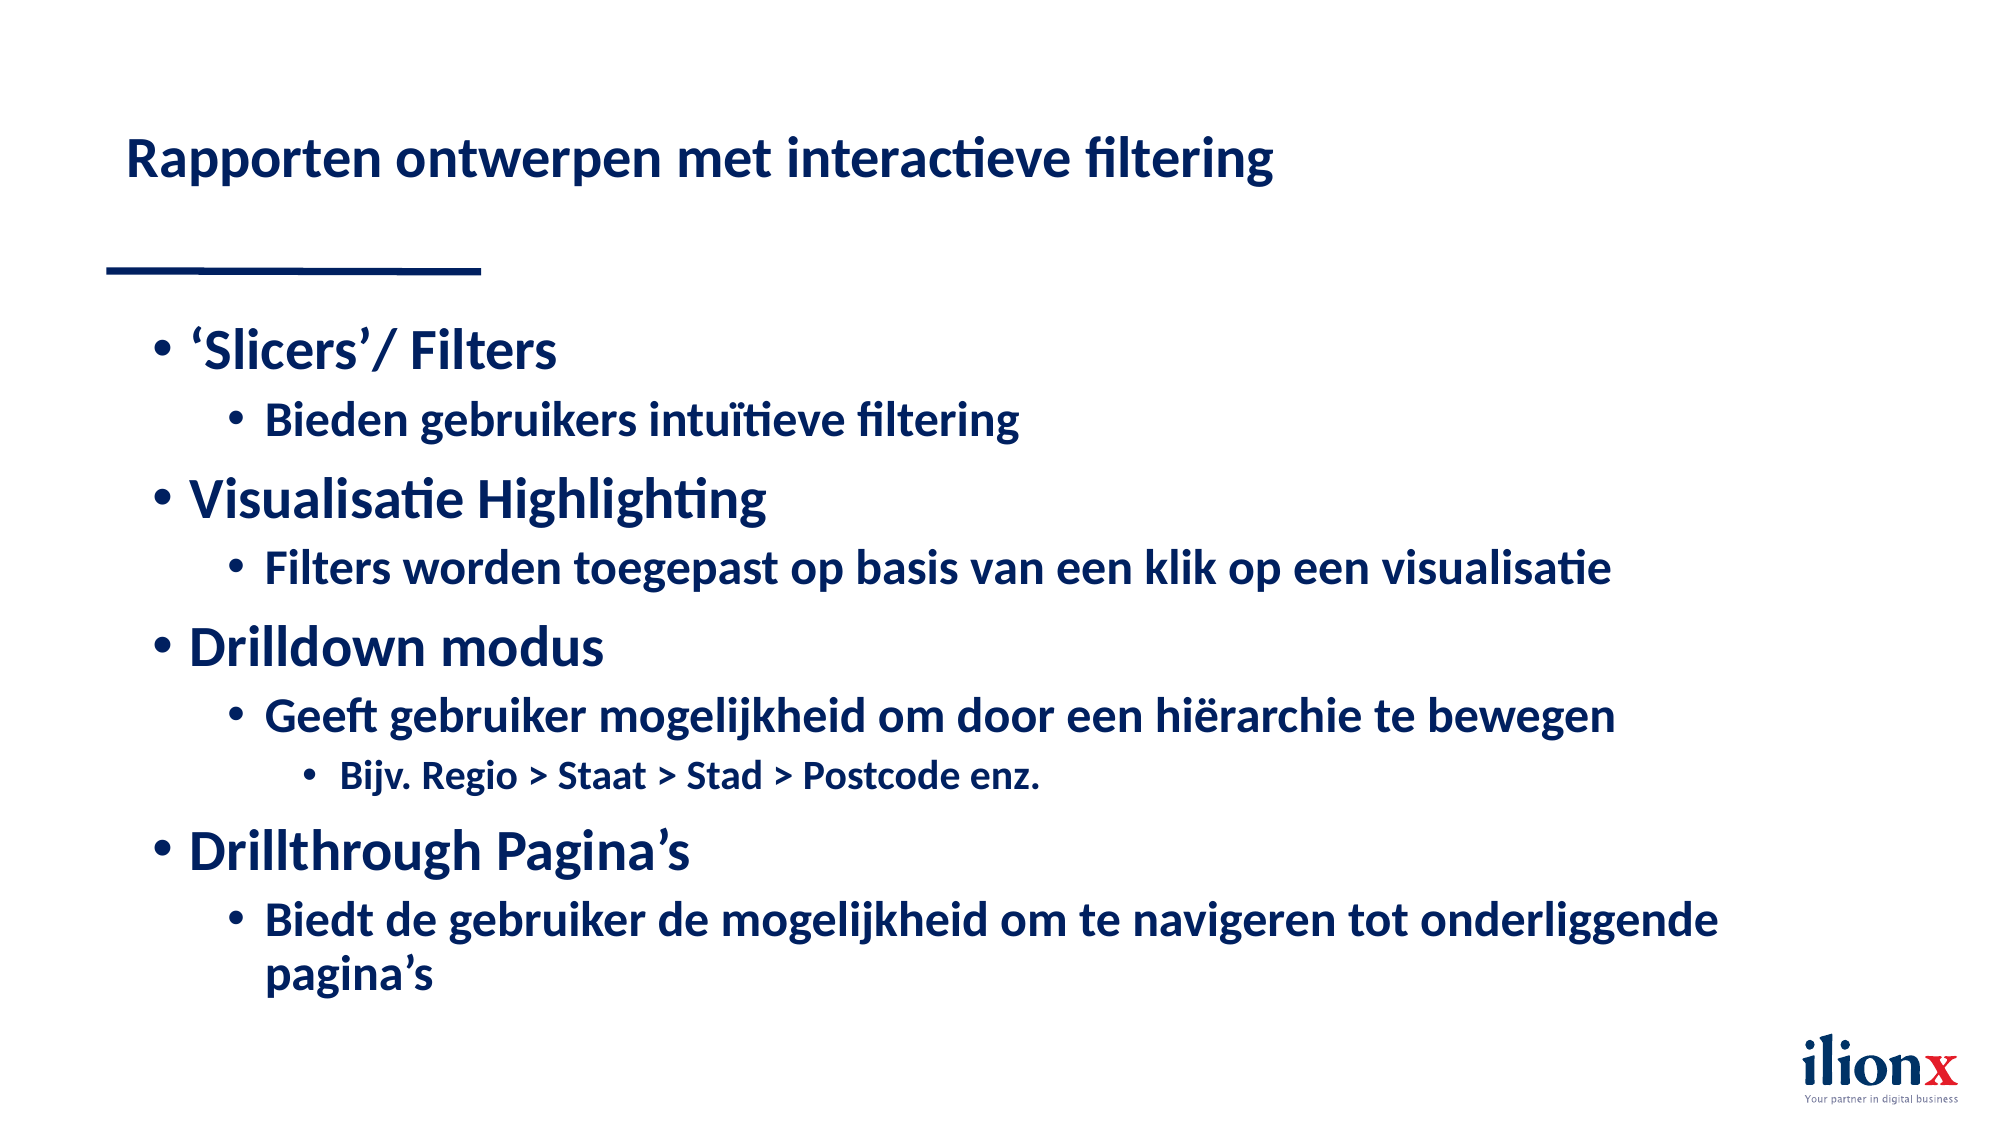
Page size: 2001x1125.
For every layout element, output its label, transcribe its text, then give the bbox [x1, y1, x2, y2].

text_box ‘Slicers’/ Filters Bieden gebruikers intuïtieve filtering Visualisatie Highlighting Filters worden toegepast op basis van een klik op een visualisatie Drilldown modus Geeft gebruiker mogelijkheid om door een hiërarchie te bewegen Bijv. Regio > Staat > Stad > Postcode enz. Drillthrough Pagina’s Biedt de gebruiker de mogelijkheid om te navigeren tot onderliggende pagina’s [137, 312, 1863, 869]
text_box [830, 0, 2000, 1013]
title Rapporten ontwerpen met interactieve filtering [111, 49, 1837, 267]
